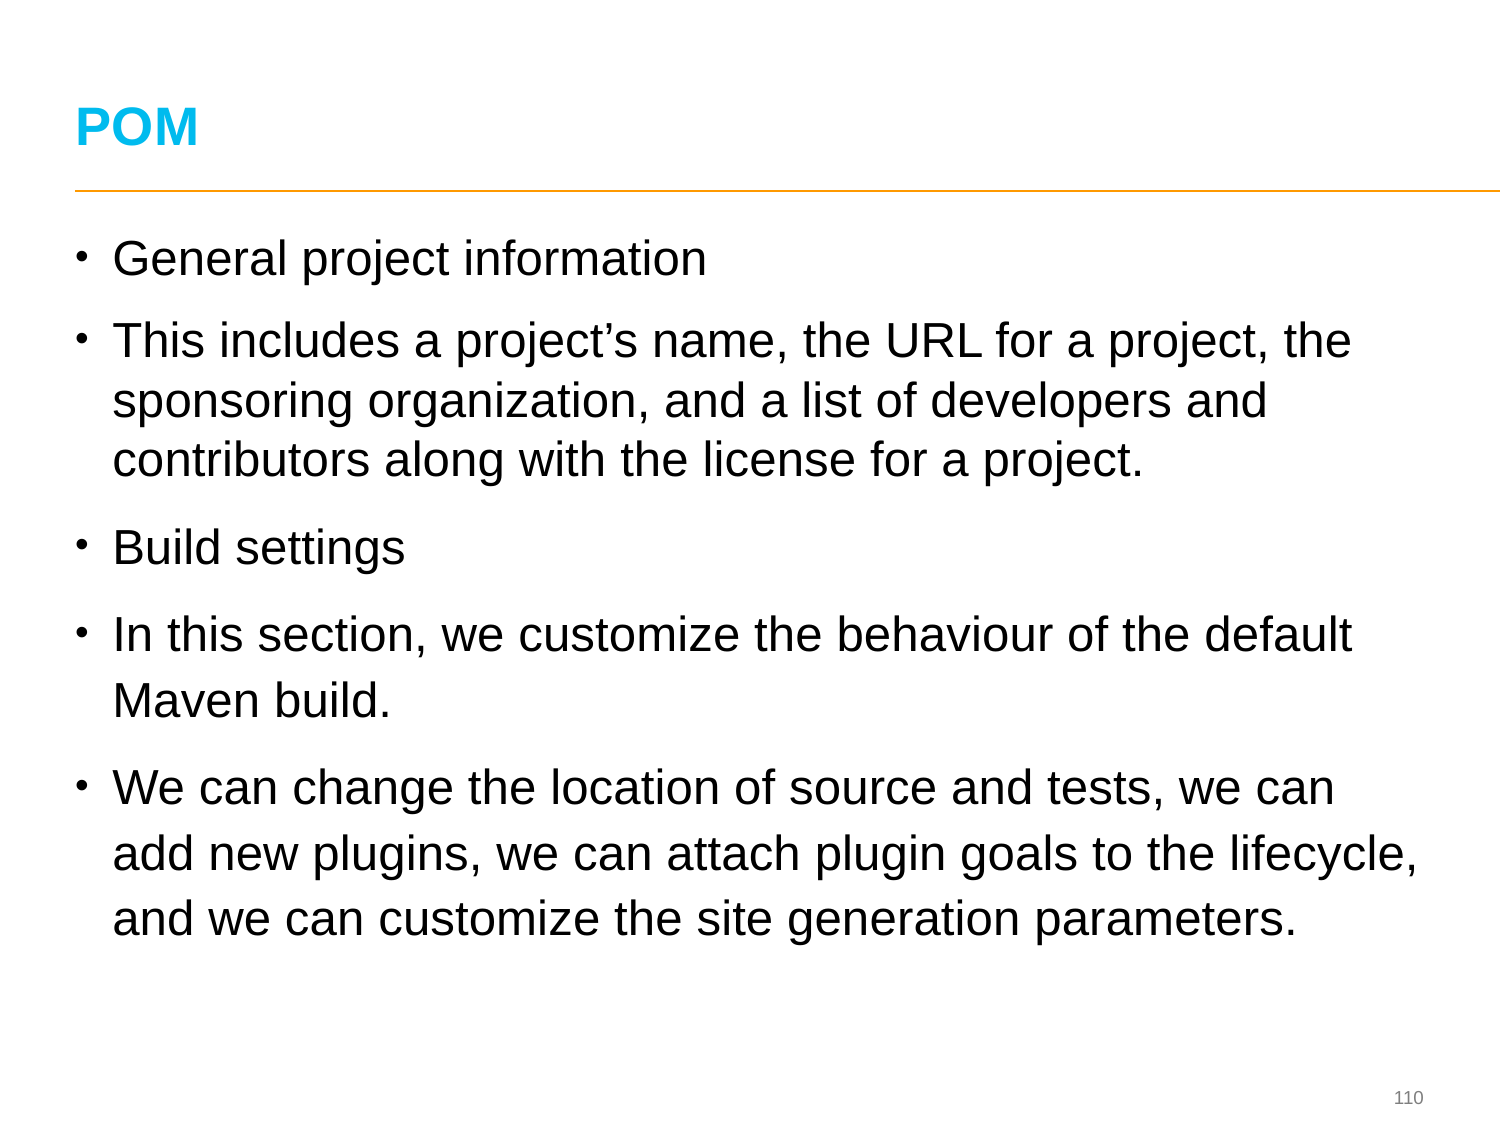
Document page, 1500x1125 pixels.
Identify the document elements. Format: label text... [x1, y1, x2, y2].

list General project information This includes a project’s name, the URL for a project, the sponsoring organization, and a list of developers and contributors along with the license for a project. Build settings In this section, we customize the behaviour of the default Maven build. We can change the location of source and tests, we can add new plugins, we can attach plugin goals to the lifecycle, and we can customize the site generation parameters. [75, 226, 1425, 1018]
title POM [75, 27, 1422, 157]
